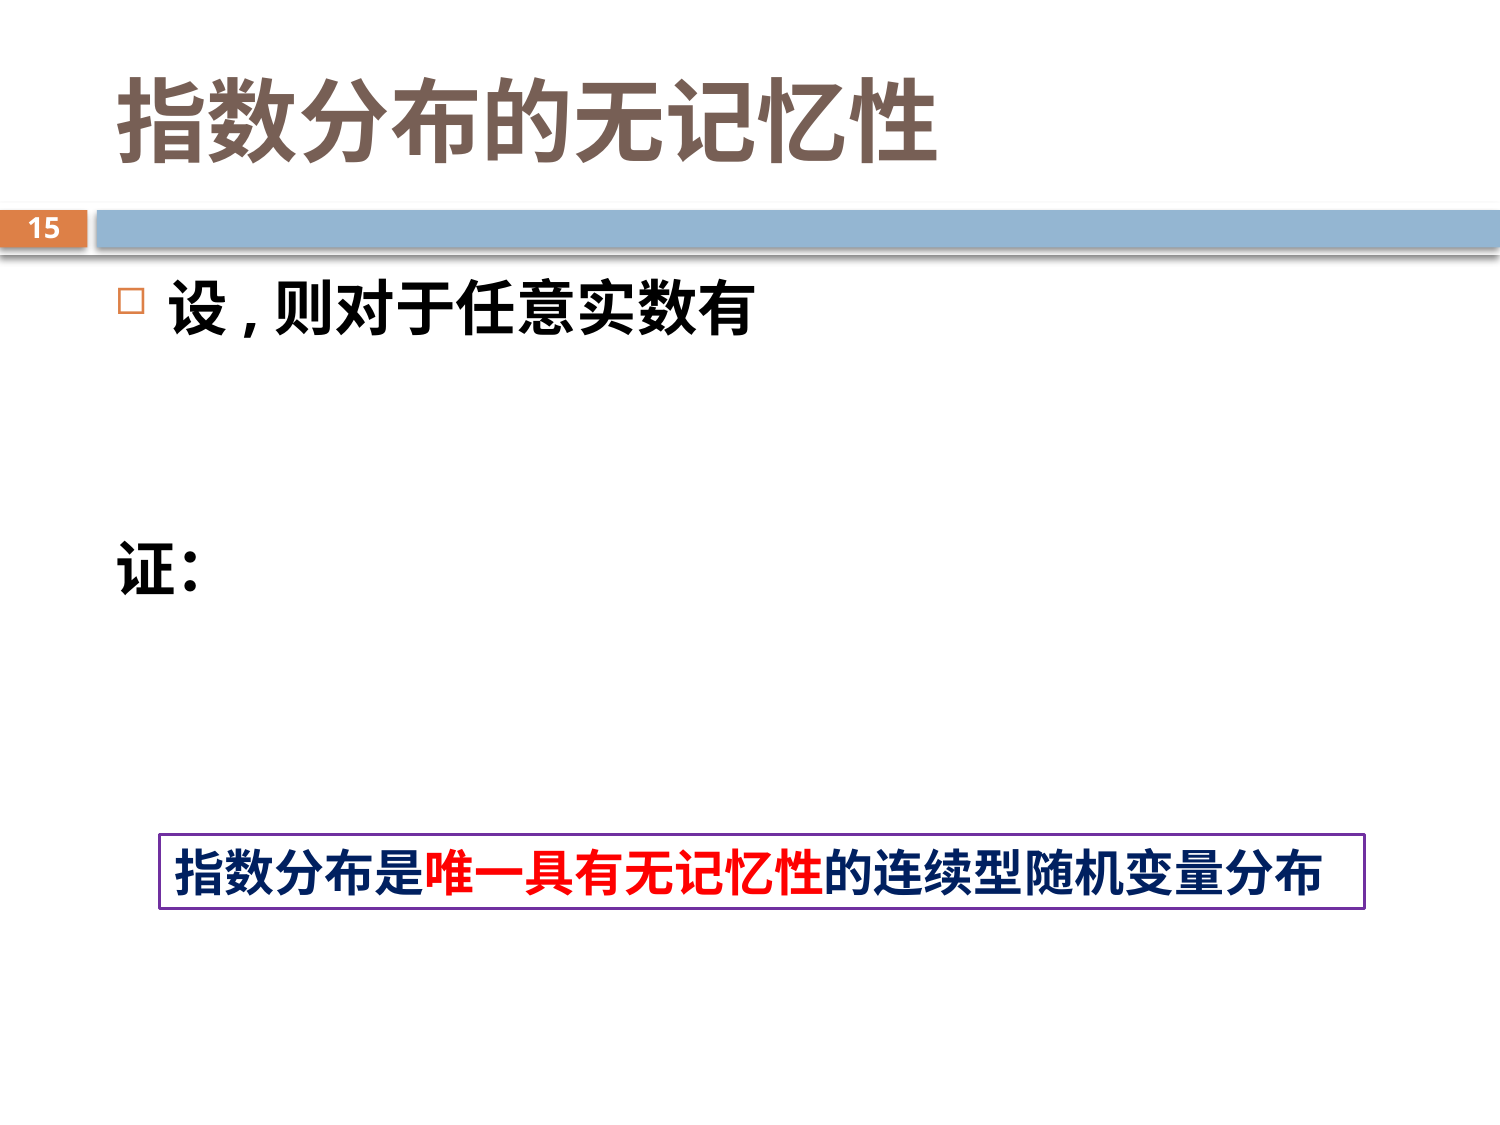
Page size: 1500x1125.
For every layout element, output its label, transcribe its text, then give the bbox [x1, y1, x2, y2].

slide_number 15 [0, 208, 88, 249]
title 指数分布的无记忆性 [100, 37, 1438, 200]
text_box 指数分布是唯一具有无记忆性的连续型随机变量分布 [159, 834, 1365, 909]
